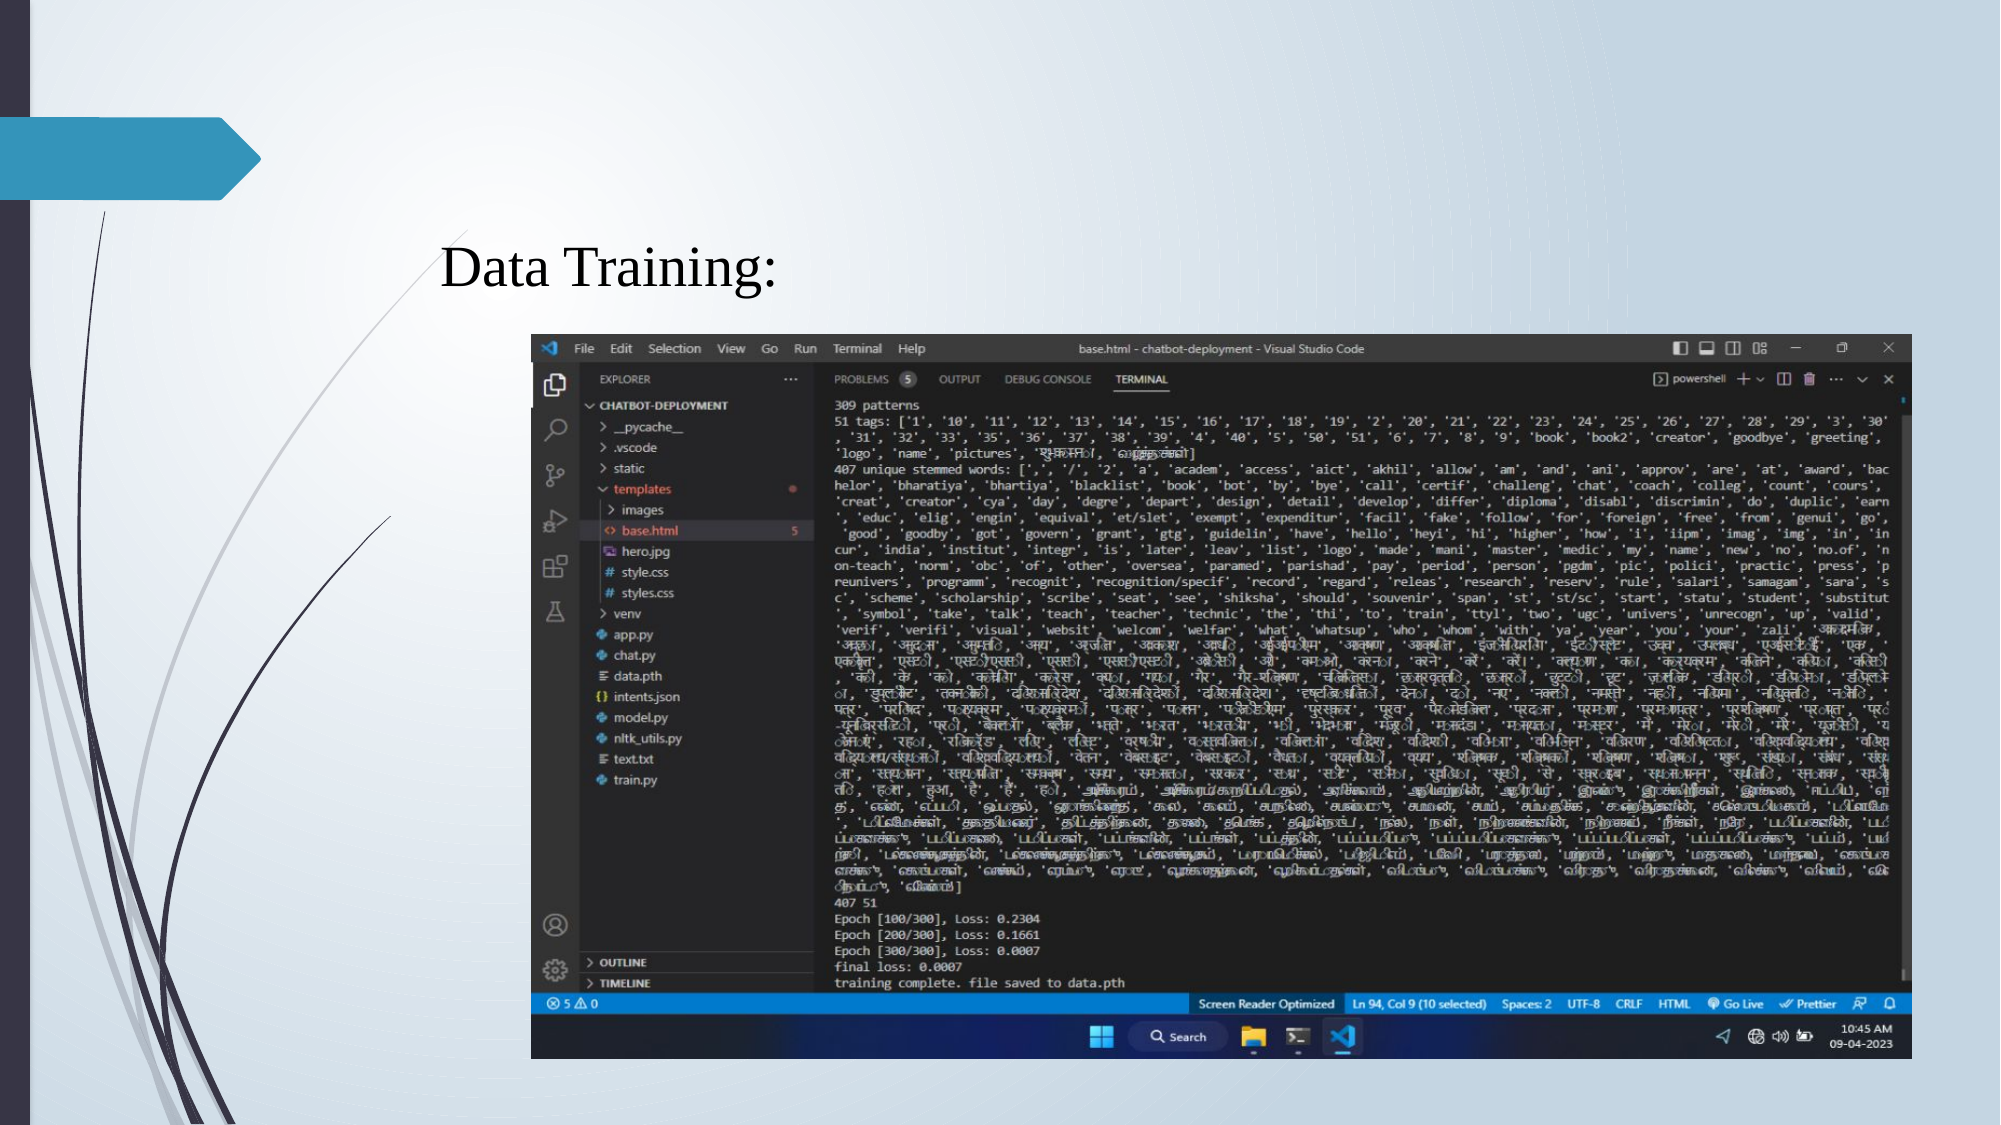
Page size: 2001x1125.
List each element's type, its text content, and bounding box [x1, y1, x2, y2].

list Data Training: [425, 220, 1133, 289]
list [530, 334, 1913, 1060]
